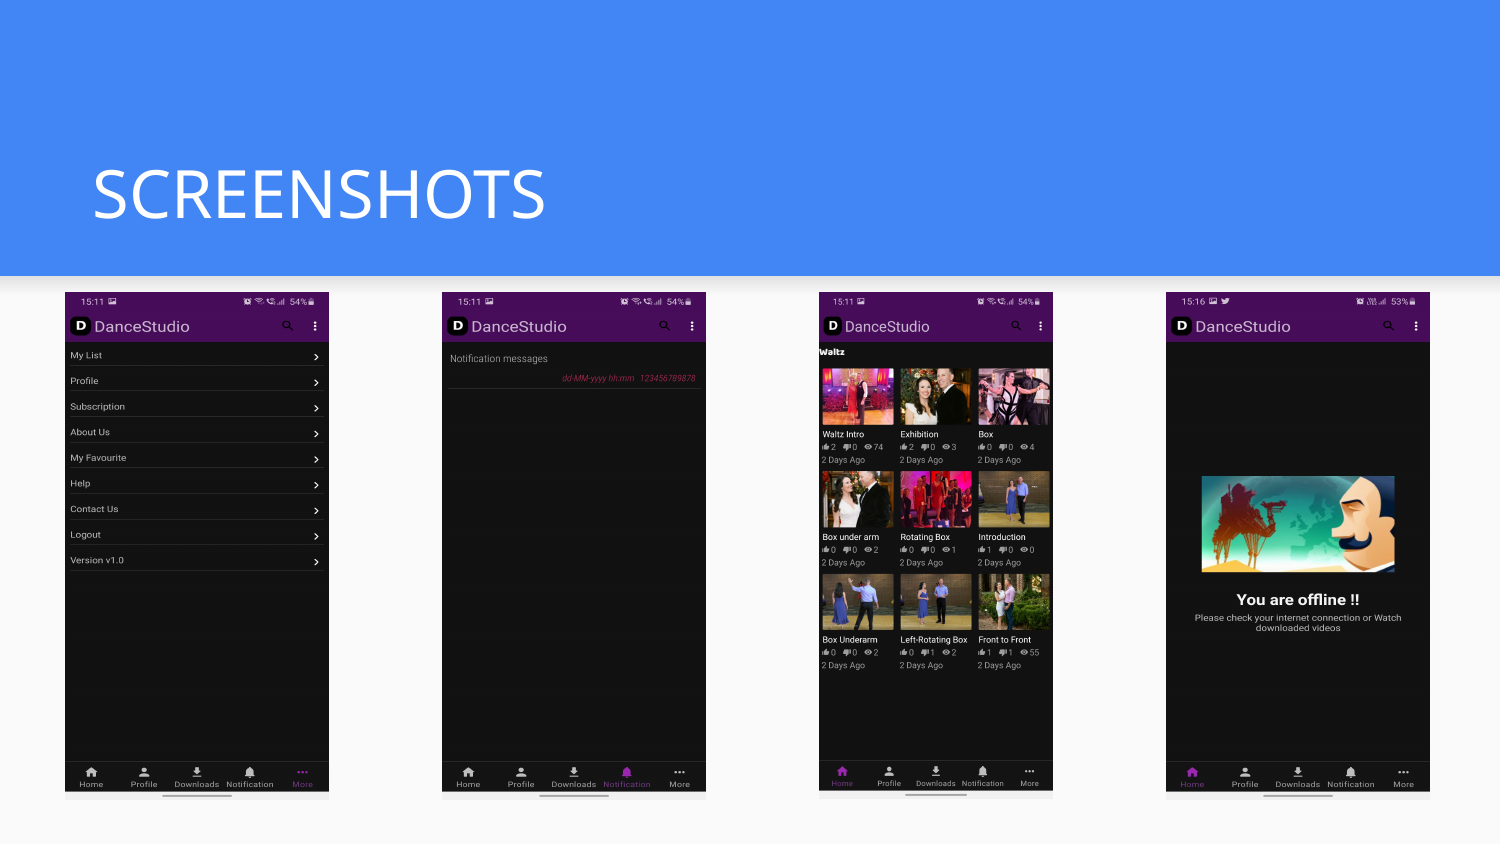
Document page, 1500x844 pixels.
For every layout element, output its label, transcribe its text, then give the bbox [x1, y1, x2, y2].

picture [818, 292, 1053, 800]
picture [441, 292, 706, 800]
title SCREENSHOTS [77, 121, 1427, 248]
picture [1165, 292, 1430, 800]
picture [65, 292, 330, 800]
